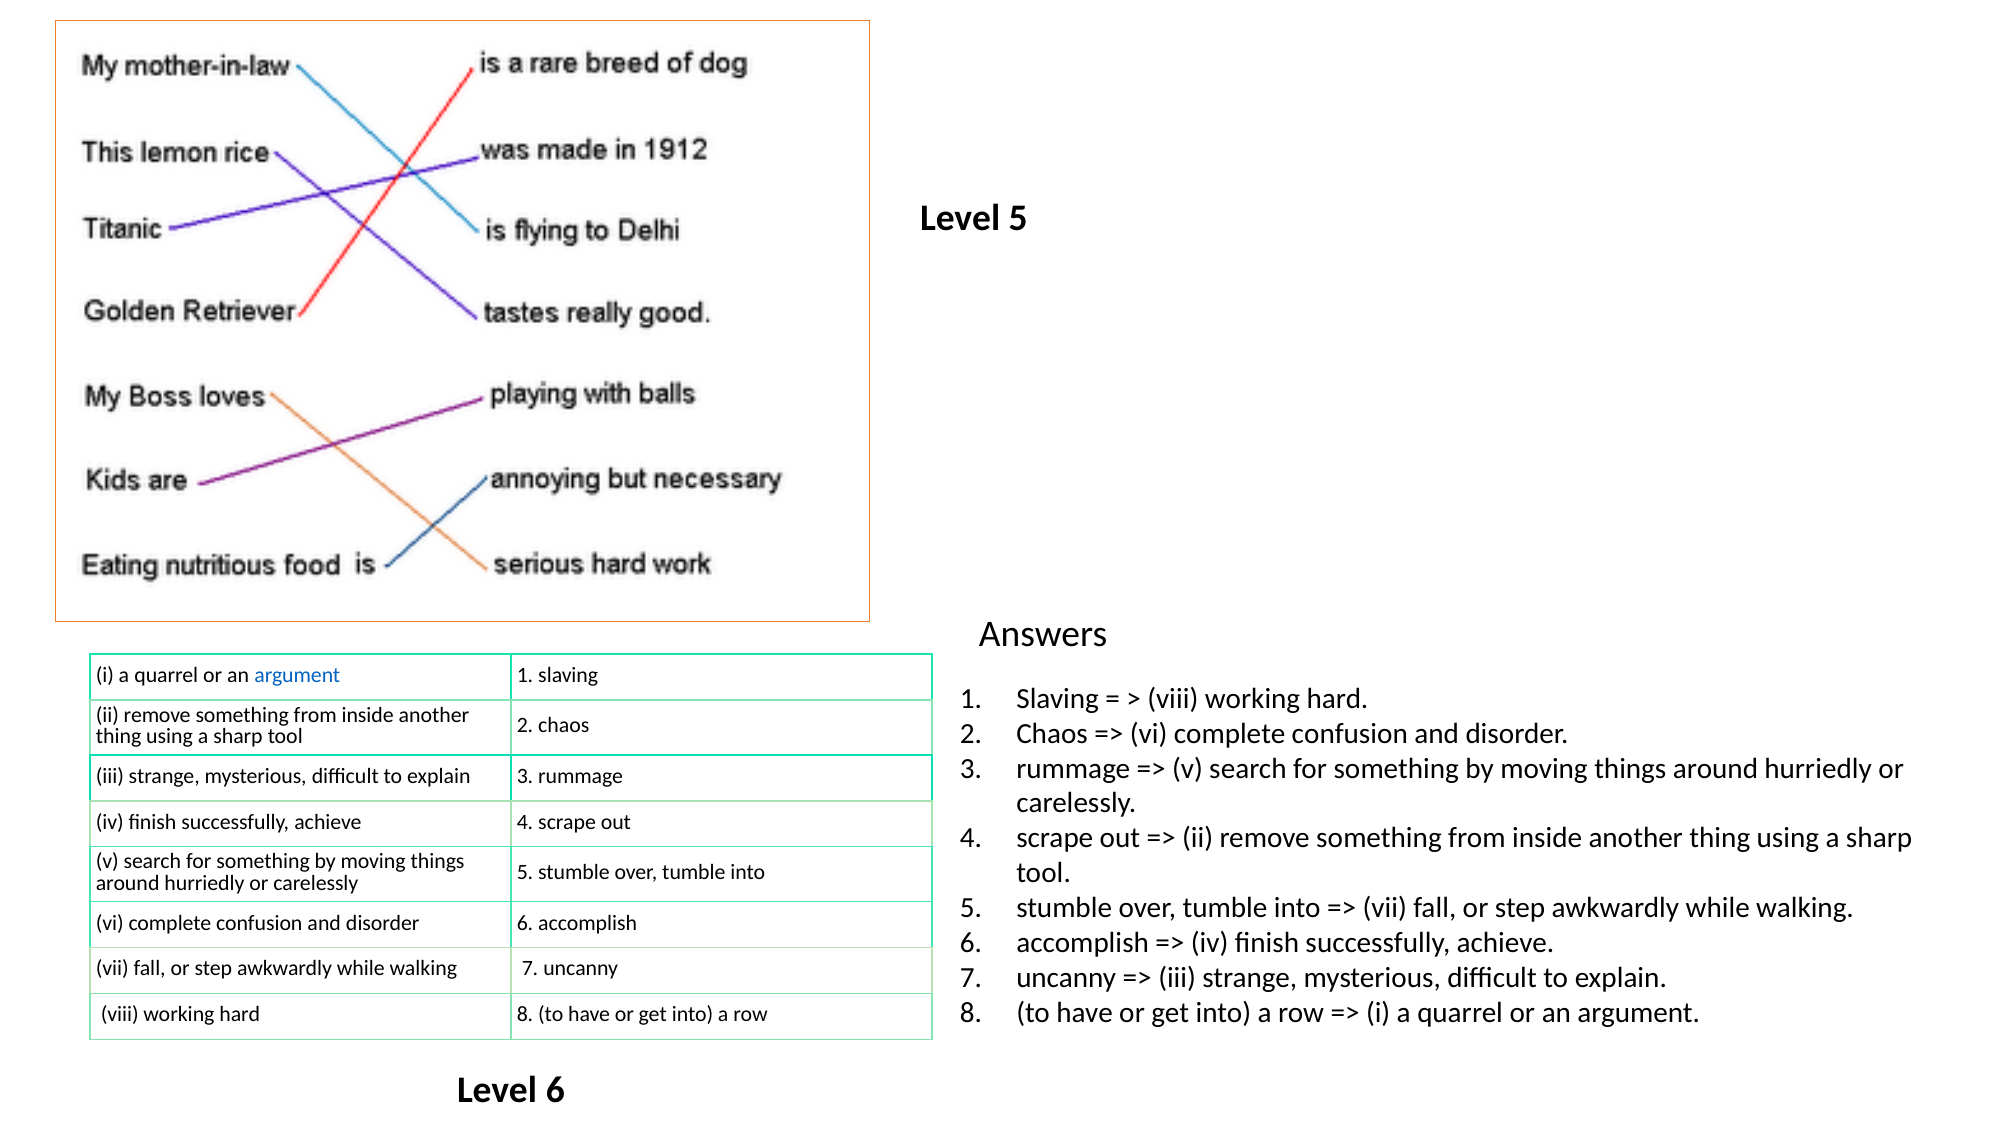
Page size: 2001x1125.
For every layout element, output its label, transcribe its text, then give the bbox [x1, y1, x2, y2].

table_cell (v) search for something by moving things around hurriedly or carelessly [91, 847, 510, 901]
text_box Slaving = > (viii) working hard. Chaos => (vi) complete confusion and disorder. rummage => (v) search for something by moving things around hurriedly or carelessly. scrape out => (ii) remove something from inside another thing using a sharp tool. stumble over, tumble into => (vii) fall, or step awkwardly while walking. accomplish => (iv) finish successfully, achieve. uncanny => (iii) strange, mysterious, difficult to explain. (to have or get into) a row => (i) a quarrel or an argument. [945, 671, 1946, 1036]
table_cell 3. rummage [512, 756, 931, 800]
table_cell 2. chaos [512, 701, 931, 754]
table_cell (vi) complete confusion and disorder [91, 902, 510, 947]
text_box Level 5 [905, 185, 1043, 245]
table_header (i) a quarrel or an argument [91, 655, 510, 699]
table_cell (ii) remove something from inside another thing using a sharp tool [91, 701, 510, 754]
table_cell 8. (to have or get into) a row [512, 994, 931, 1039]
table_cell (iii) strange, mysterious, difficult to explain [91, 756, 510, 800]
table_cell (vii) fall, or step awkwardly while walking [91, 948, 510, 993]
table_cell 5. stumble over, tumble into [512, 847, 931, 901]
table_cell 4. scrape out [512, 802, 931, 846]
text_box Answers [964, 601, 1123, 662]
table_cell (iv) finish successfully, achieve [91, 802, 510, 846]
table_header 1. slaving [512, 655, 931, 699]
table_cell 7. uncanny [512, 948, 931, 993]
table_cell (viii) working hard [91, 994, 510, 1039]
picture [55, 20, 870, 621]
table_cell 6. accomplish [512, 902, 931, 947]
text_box Level 6 [442, 1057, 580, 1118]
